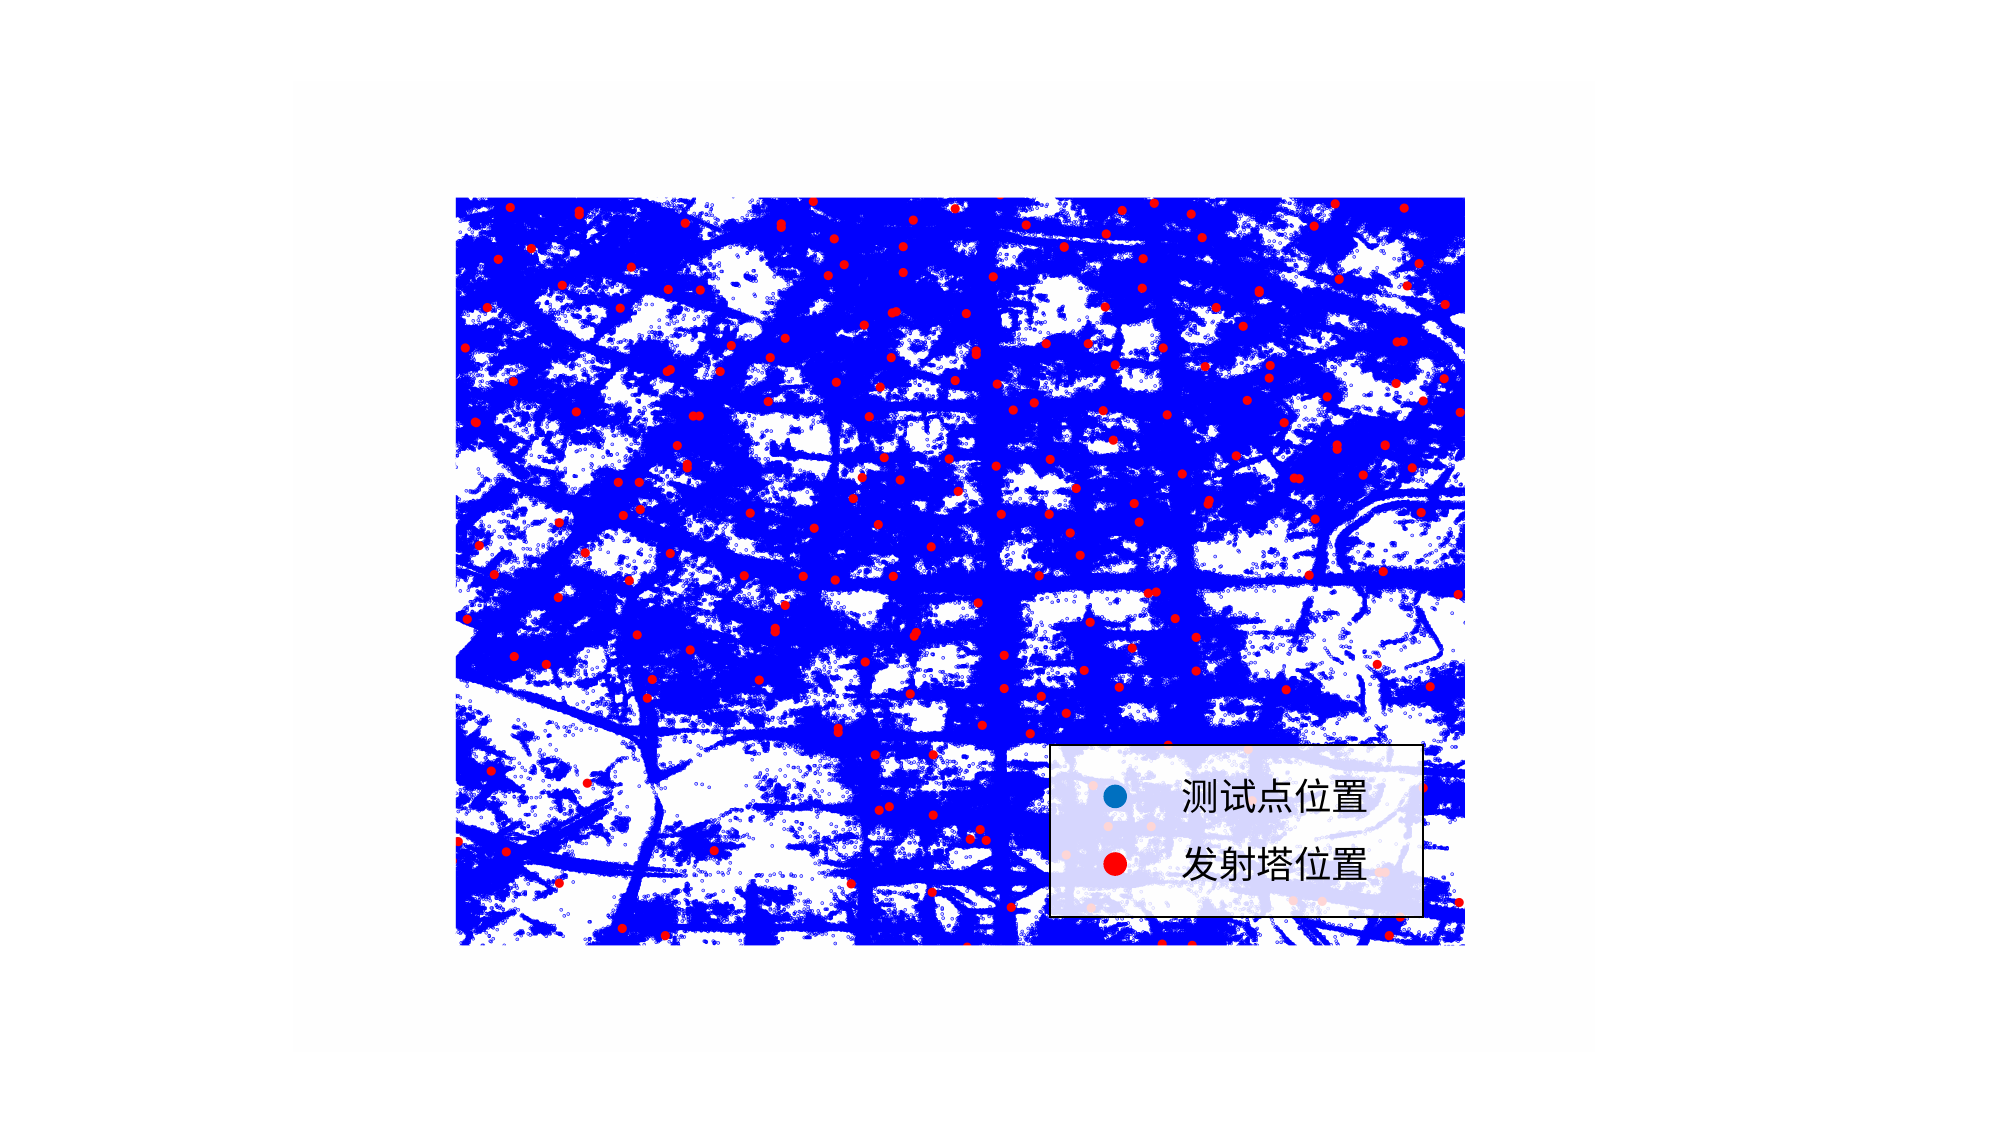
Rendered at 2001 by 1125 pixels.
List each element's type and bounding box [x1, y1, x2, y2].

picture [293, 81, 1595, 1052]
